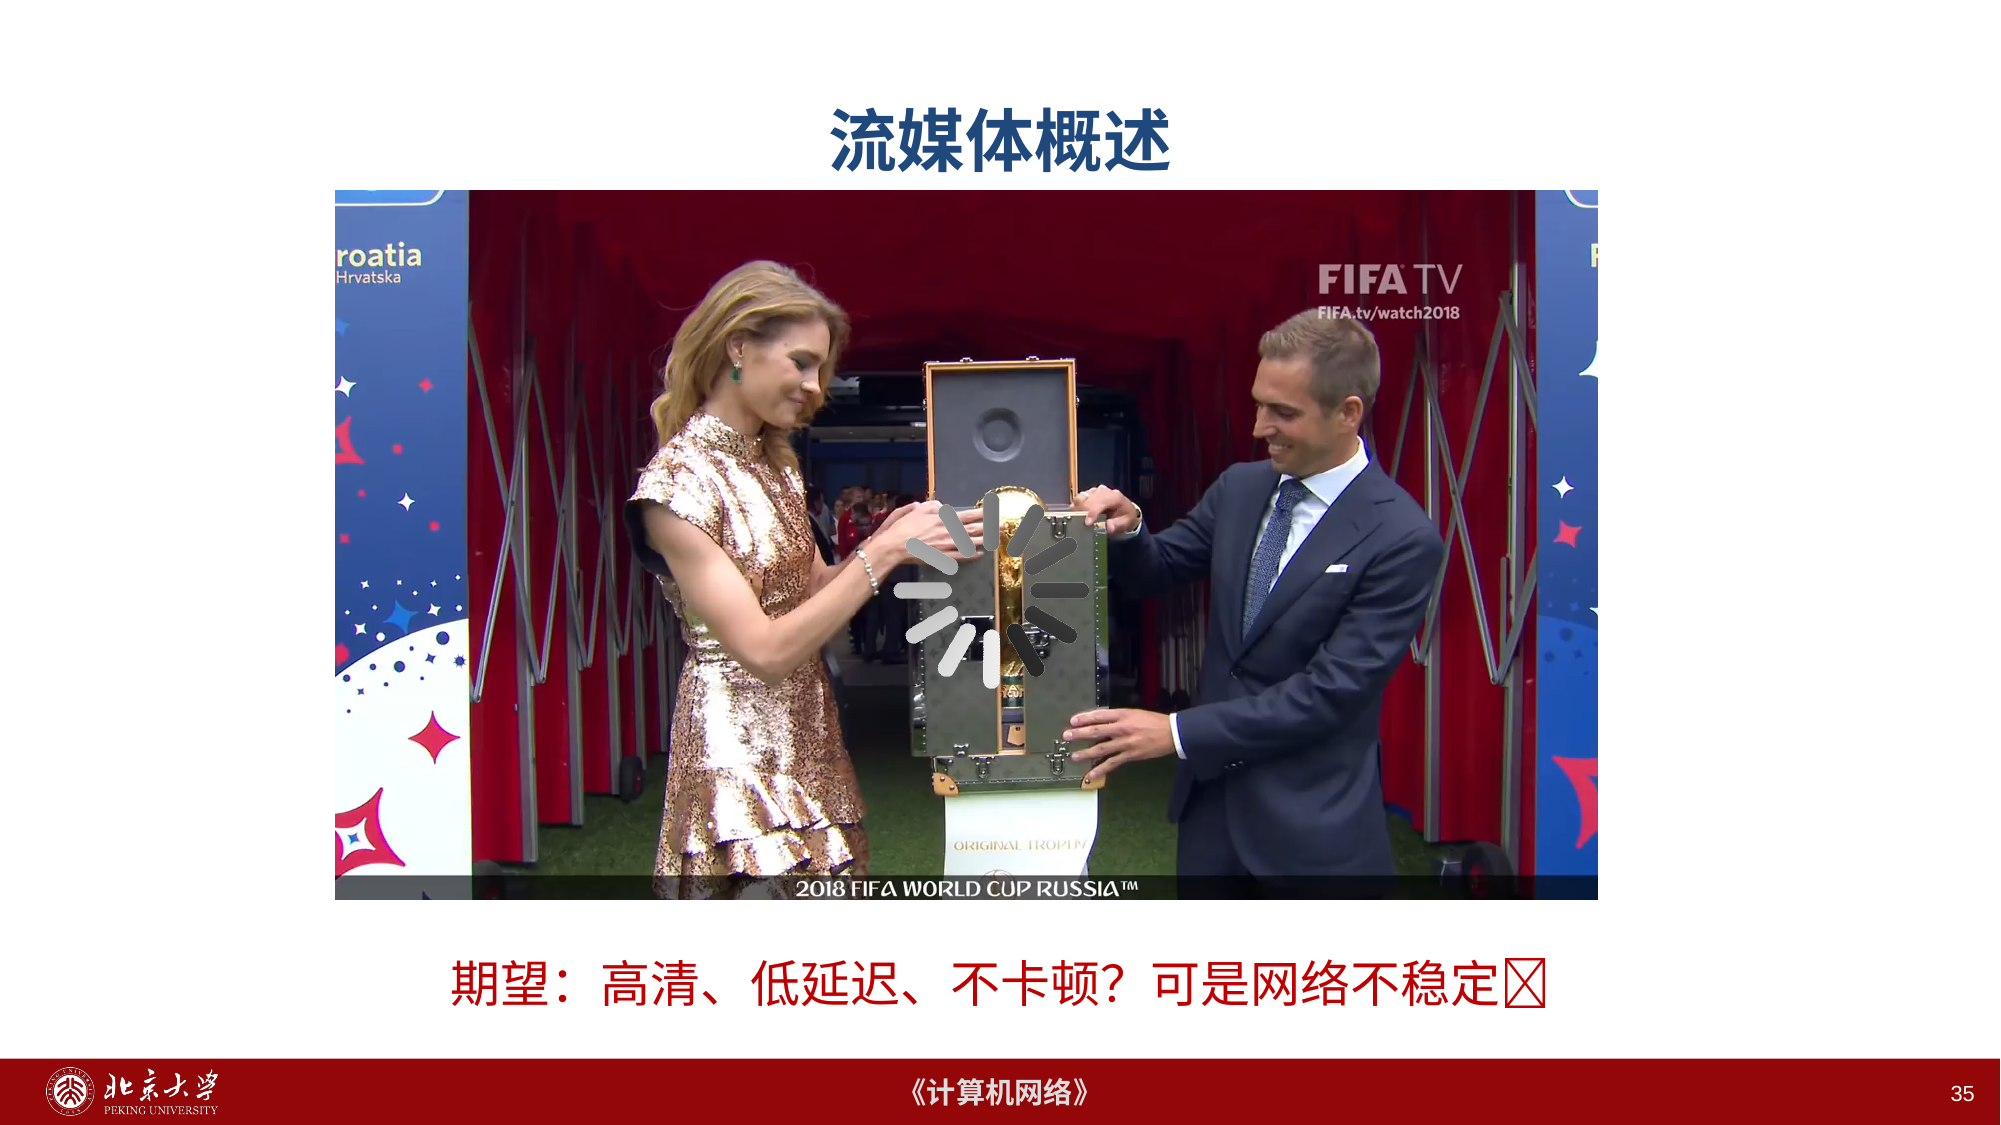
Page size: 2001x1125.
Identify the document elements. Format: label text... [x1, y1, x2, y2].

picture [46, 1067, 218, 1116]
title 流媒体概述 [99, 45, 1900, 233]
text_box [334, 189, 1599, 901]
slide_number 35 [1522, 1072, 1990, 1125]
text_box 期望：高清、低延迟、不卡顿？可是网络不稳定 [248, 898, 1752, 1067]
picture [860, 458, 1124, 722]
